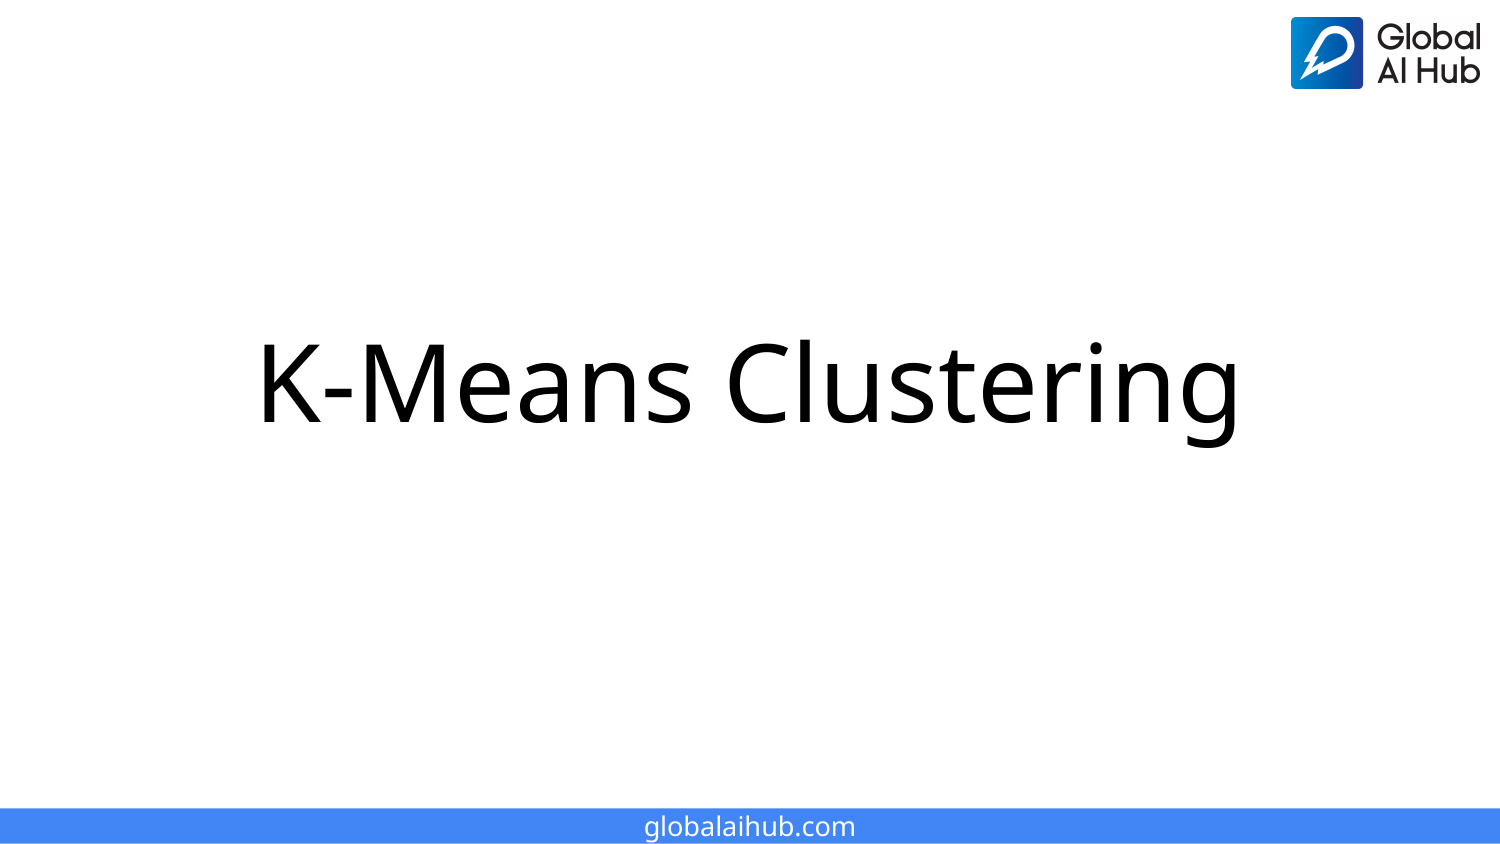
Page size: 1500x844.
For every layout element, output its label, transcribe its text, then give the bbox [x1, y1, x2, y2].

picture [1291, 17, 1480, 89]
title K-Means Clustering [51, 122, 1449, 459]
